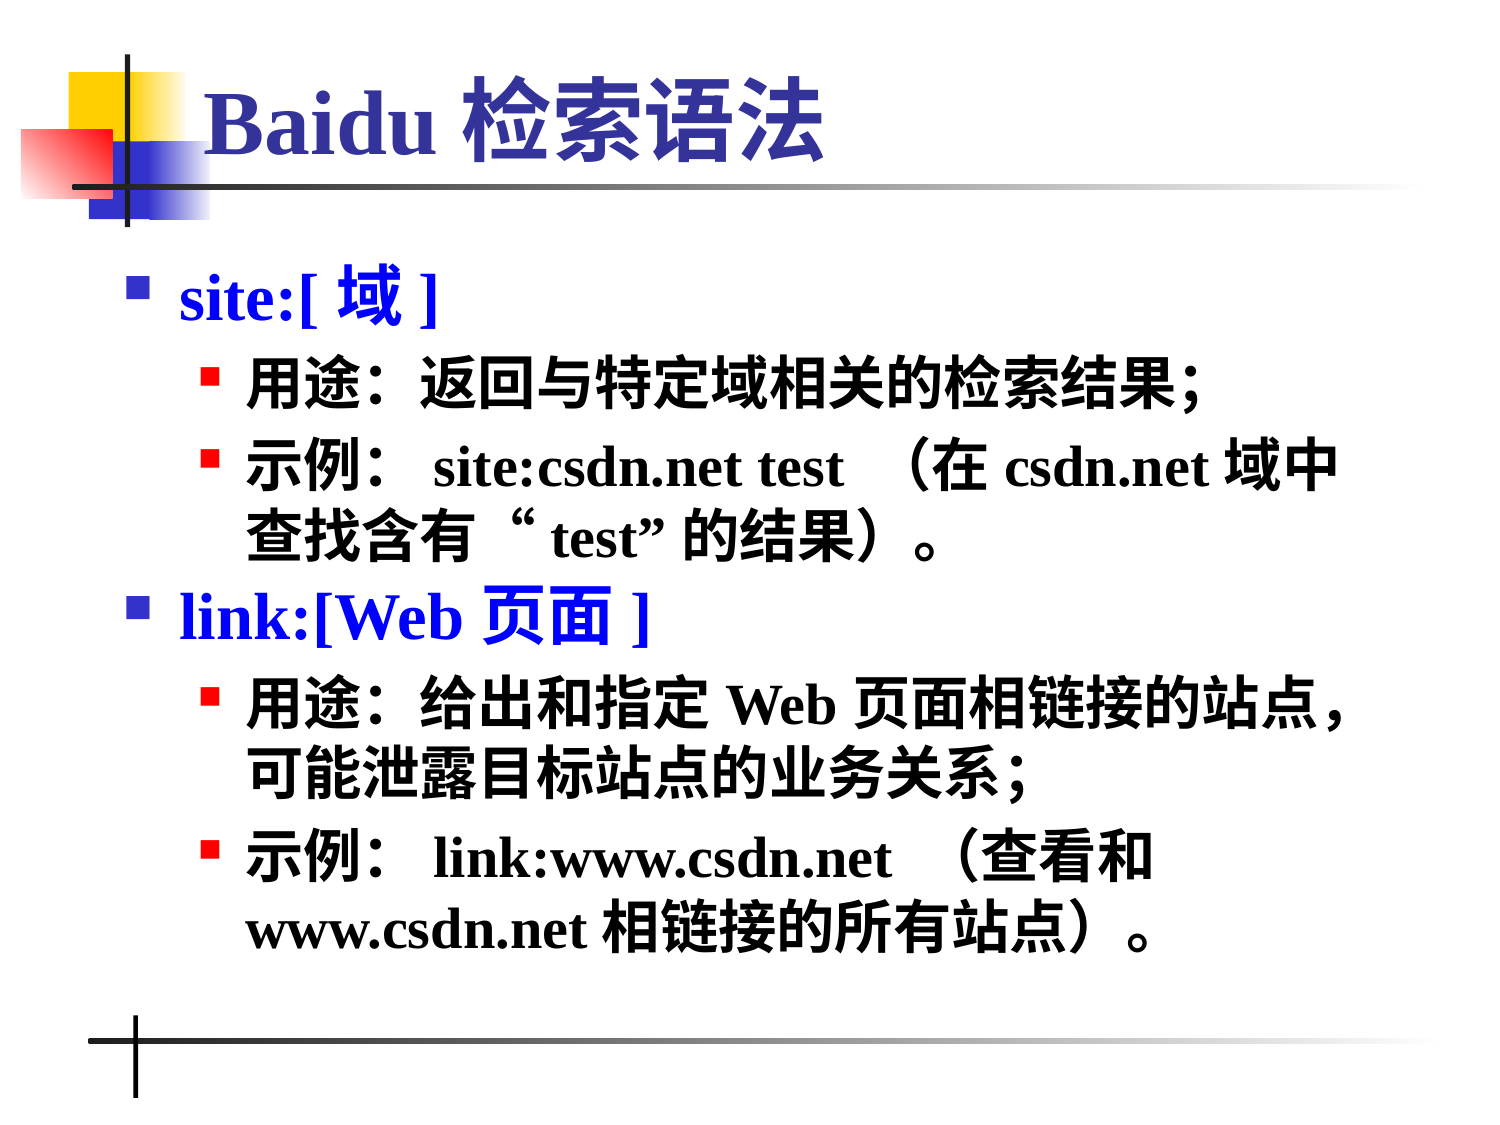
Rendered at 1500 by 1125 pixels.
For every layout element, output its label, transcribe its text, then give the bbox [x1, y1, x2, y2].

list site:[域] 用途：返回与特定域相关的检索结果； 示例：site:csdn.net test （在csdn.net域中查找含有“test”的结果）。 link:[Web页面] 用途：给出和指定Web页面相链接的站点，可能泄露目标站点的业务关系； 示例：link:www.csdn.net （查看和www.csdn.net相链接的所有站点）。 [107, 254, 1384, 931]
title Baidu检索语法 [188, 23, 1468, 181]
